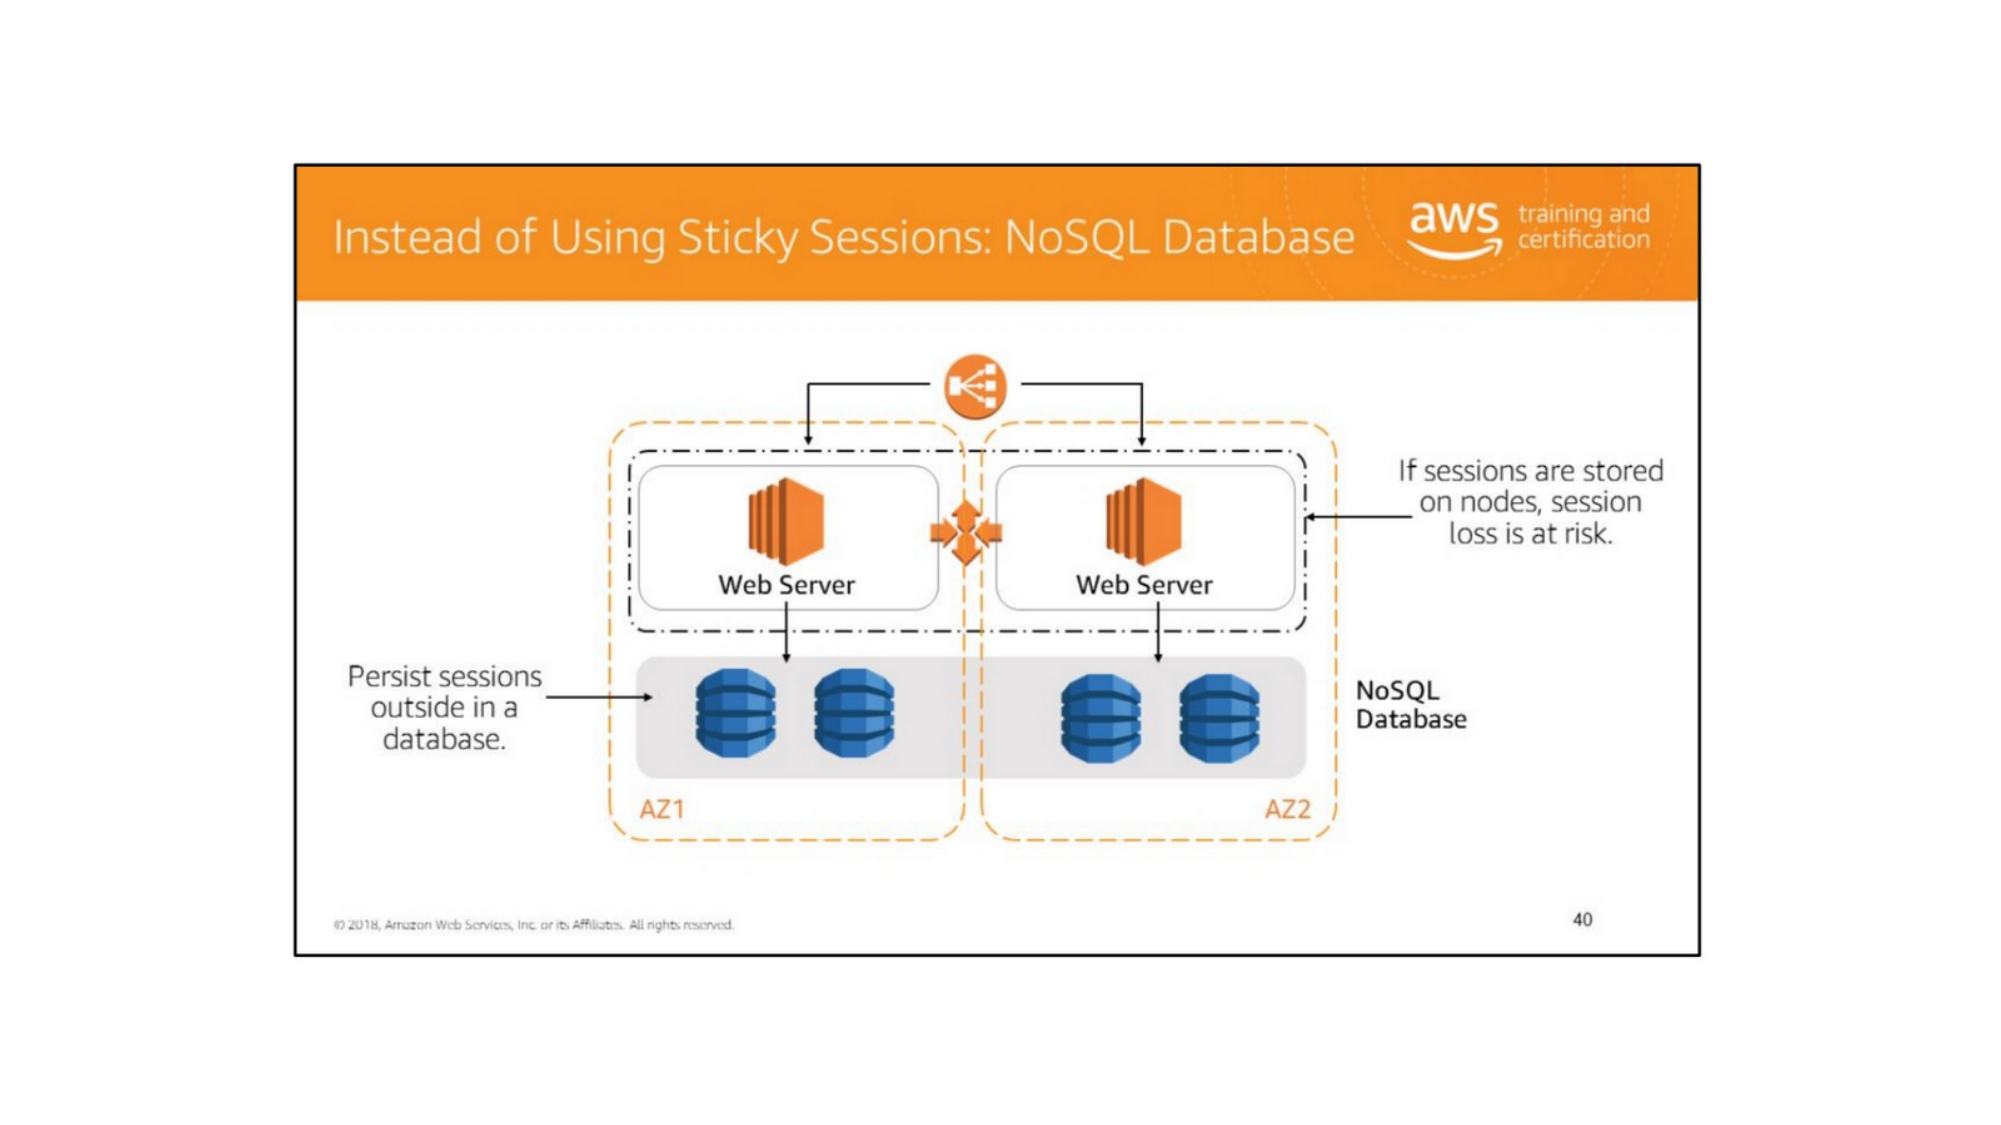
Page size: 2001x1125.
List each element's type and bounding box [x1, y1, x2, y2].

picture [290, 158, 1710, 967]
